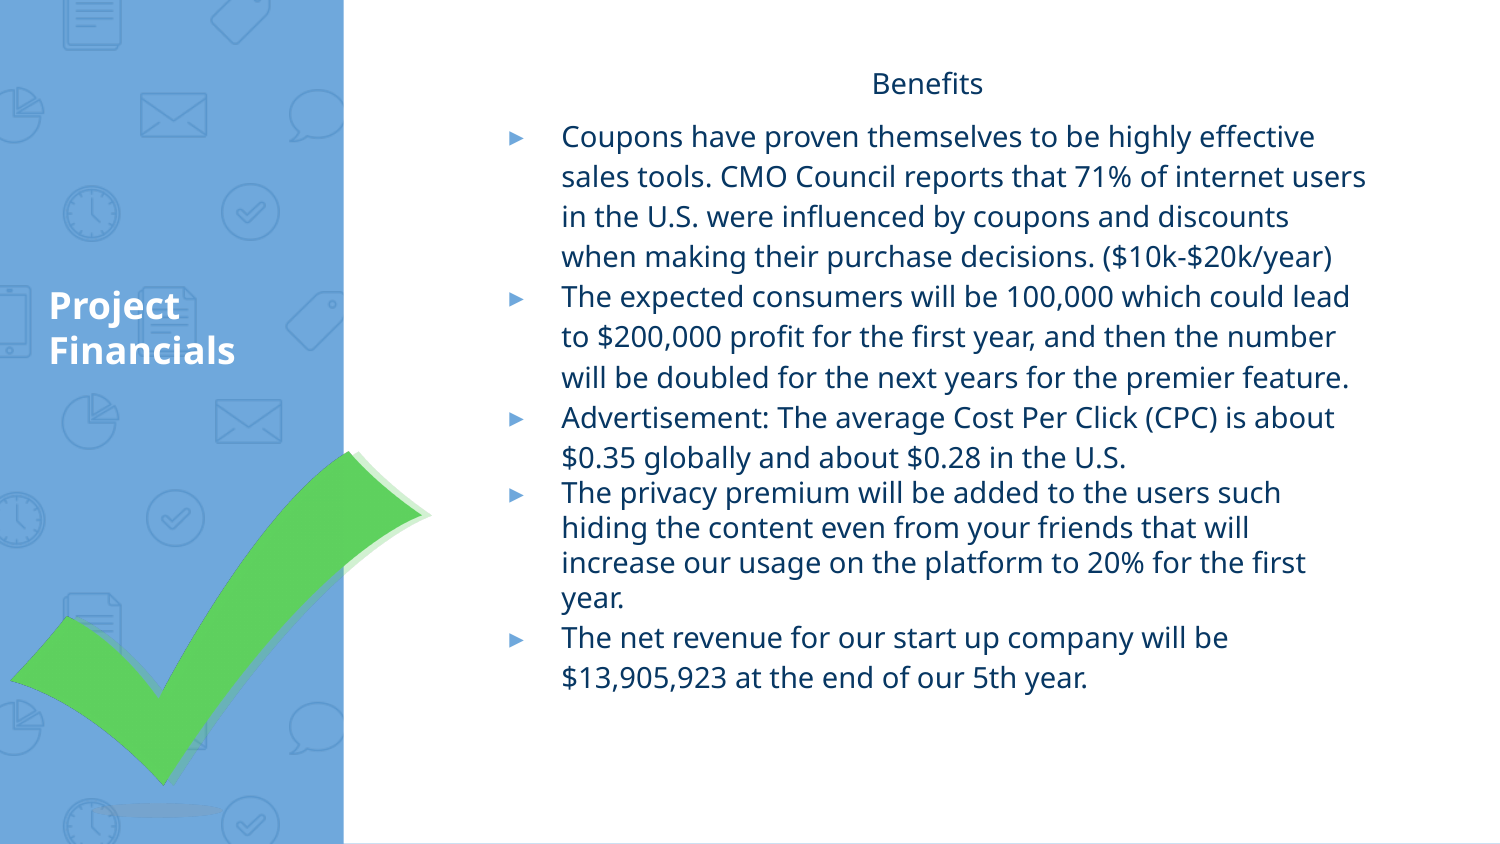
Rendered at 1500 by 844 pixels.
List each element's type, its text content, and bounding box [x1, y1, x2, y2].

list Benefits Coupons have proven themselves to be highly effective sales tools. CMO Council reports that 71% of internet users in the U.S. were influenced by coupons and discounts when making their purchase decisions. ($10k-$20k/year) The expected consumers will be 100,000 which could lead to $200,000 profit for the first year, and then the number will be doubled for the next years for the premier feature. Advertisement: The average Cost Per Click (CPC) is about $0.35 globally and about $0.28 in the U.S. The privacy premium will be added to the users such hiding the content even from your friends that will increase our usage on the platform to 20% for the first year. The net revenue for our start up company will be $13,905,923 at the end of our 5th year. [471, 45, 1384, 772]
title Project Financials [33, 266, 315, 408]
picture [9, 451, 432, 818]
